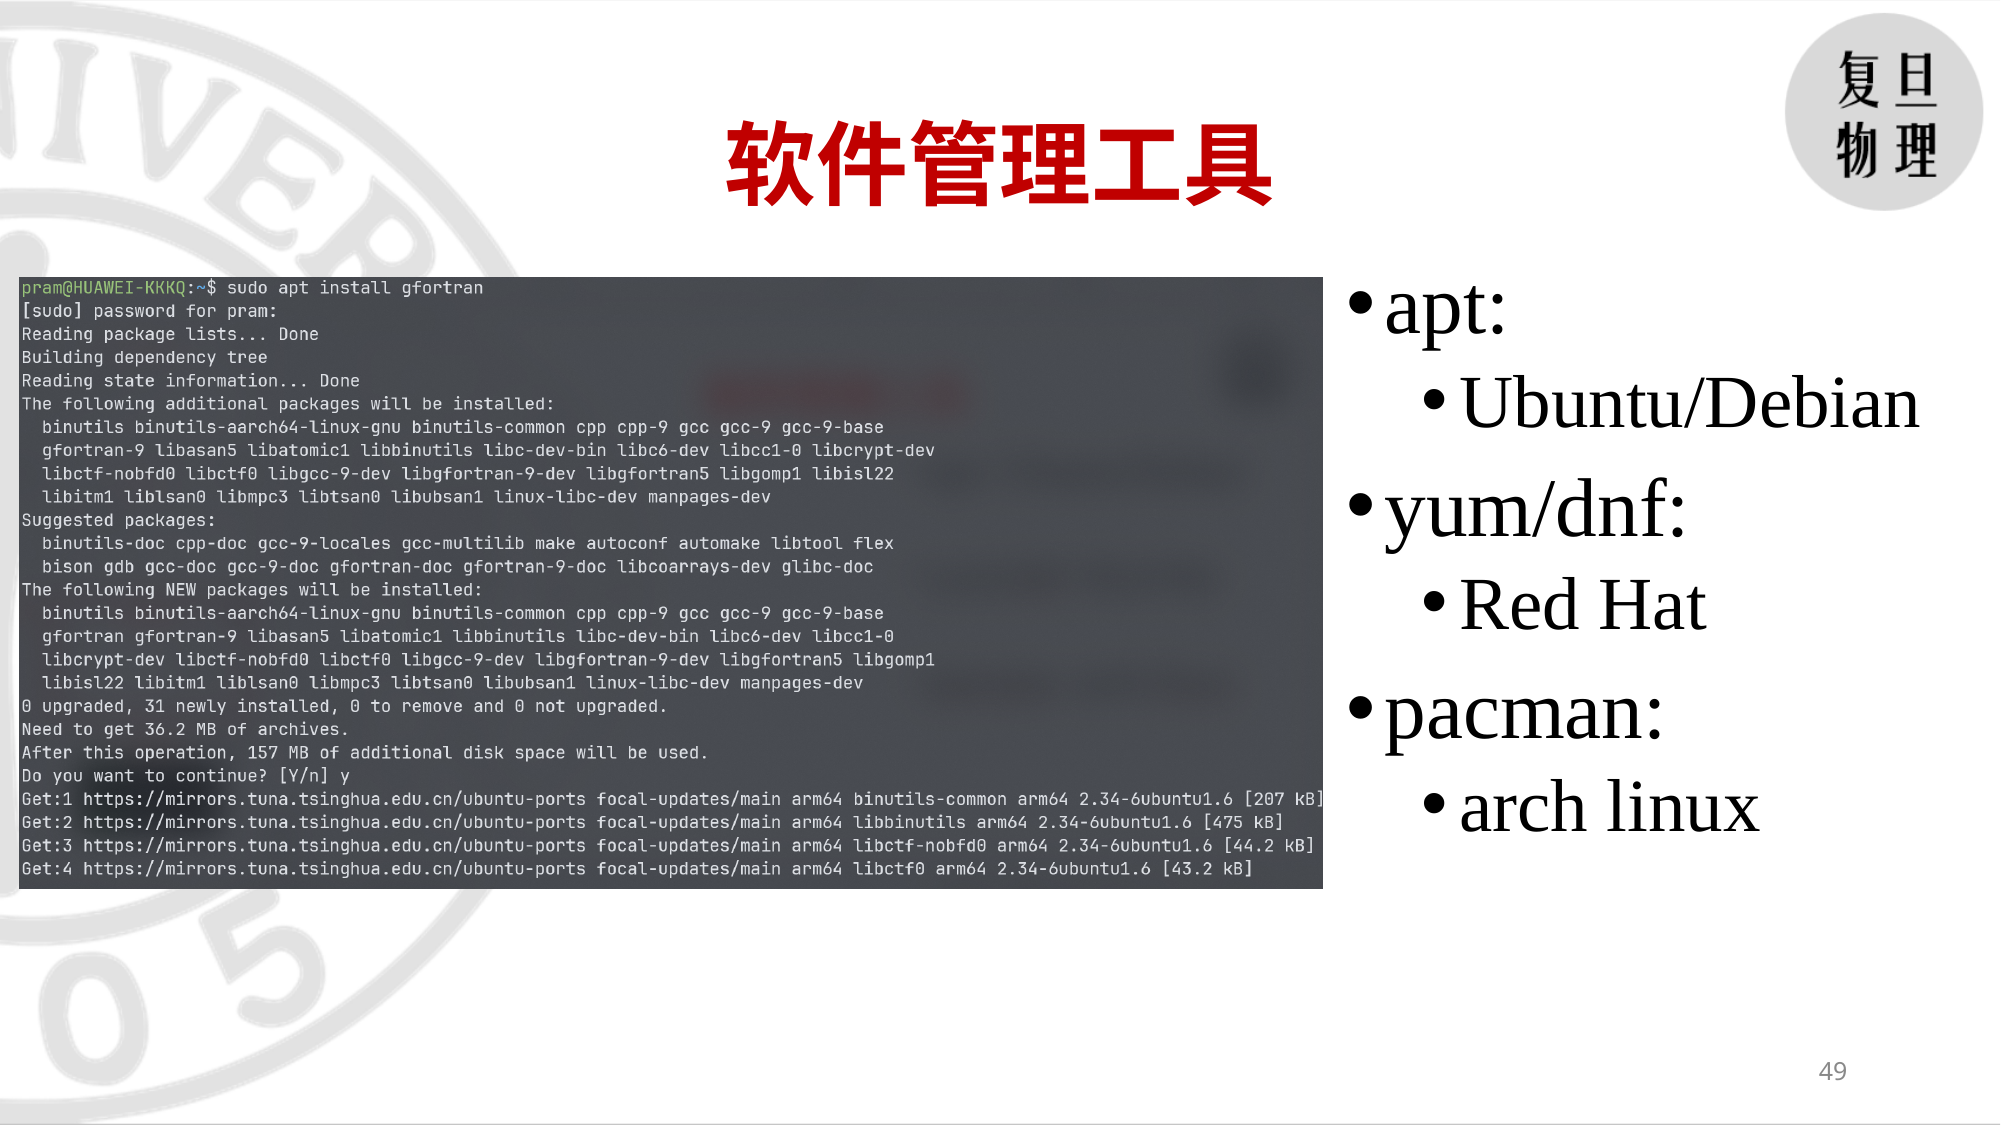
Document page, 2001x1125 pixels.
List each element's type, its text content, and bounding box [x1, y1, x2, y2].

title 软件管理工具 [137, 59, 1863, 278]
picture [0, 0, 2001, 1125]
list apt: Ubuntu/Debian yum/dnf: Red Hat pacman: arch linux [1331, 254, 1981, 1011]
slide_number 49 [1412, 1042, 1863, 1103]
